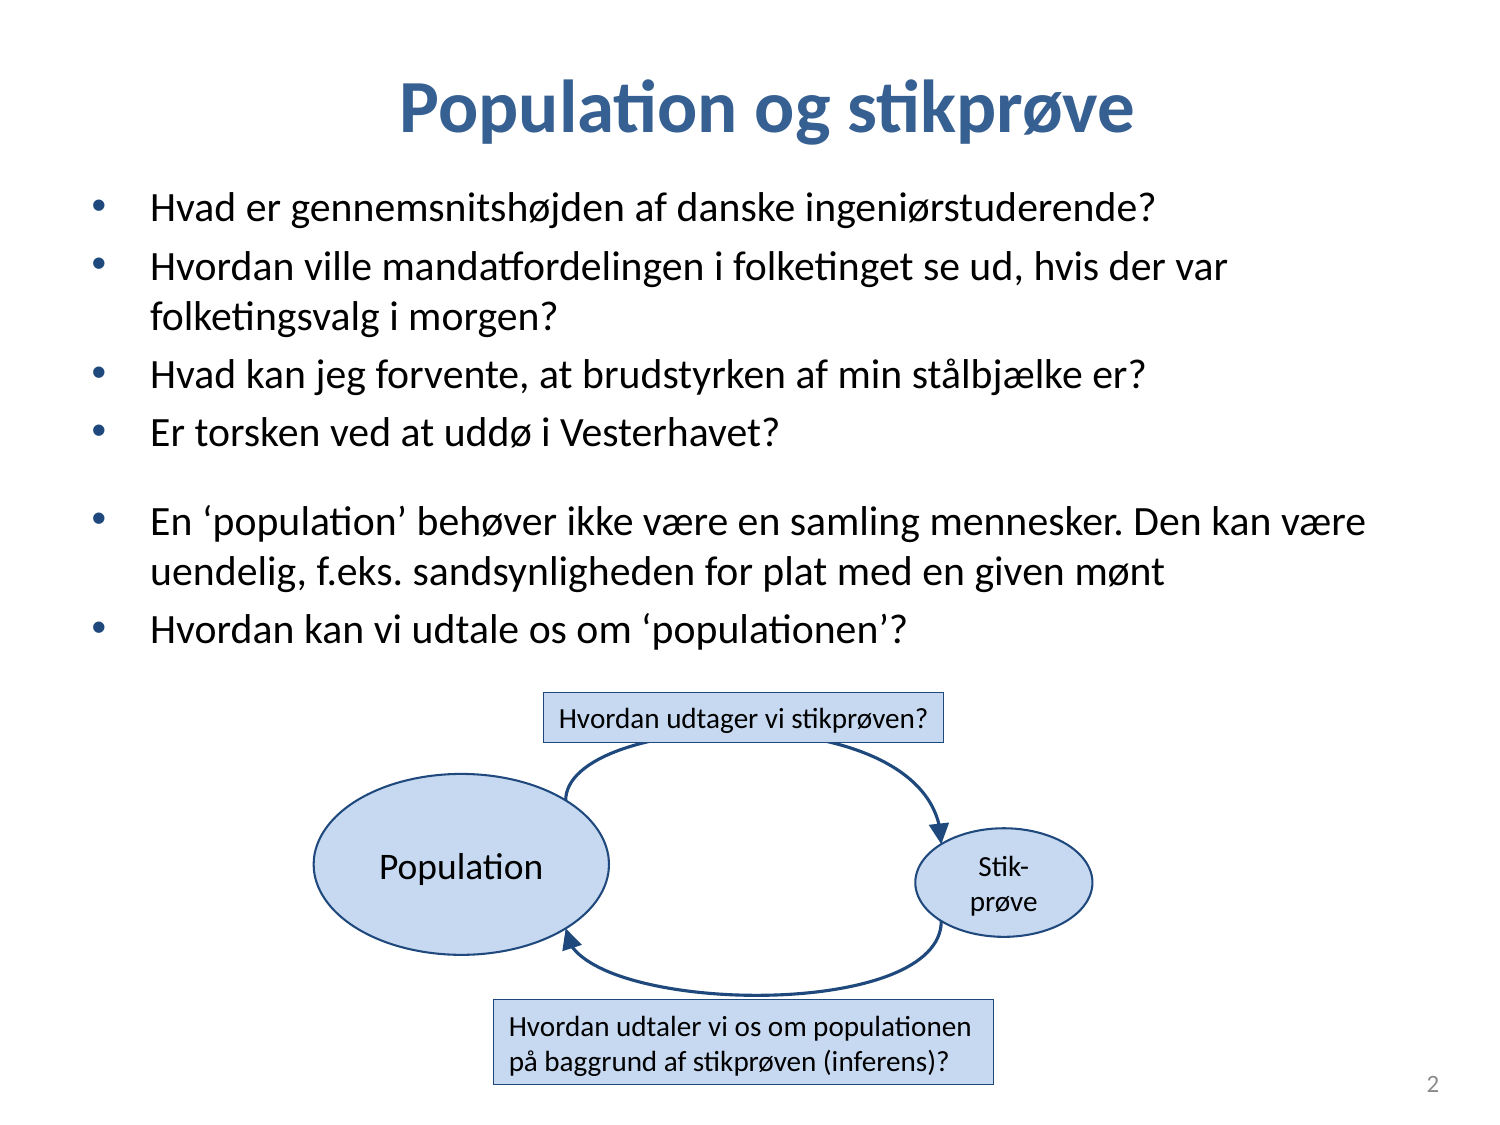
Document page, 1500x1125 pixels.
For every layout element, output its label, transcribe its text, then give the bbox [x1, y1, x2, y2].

title Population og stikprøve [76, 45, 1459, 161]
text_box Hvordan udtaler vi os om populationen på baggrund af stikprøven (inferens)? [493, 999, 743, 1085]
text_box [748, 727, 759, 772]
text_box Hvordan udtaler vi os om populationen på baggrund af stikprøven (inferens)? [763, 999, 994, 1085]
list Hvad er gennemsnitshøjden af danske ingeniørstuderende? Hvordan ville mandatfordelingen i folketinget se ud, hvis der var folketingsvalg i morgen? Hvad kan jeg forvente, at brudstyrken af min stålbjælke er? Er torsken ved at uddø i Vesterhavet? En ‘population’ behøver ikke være en samling mennesker. Den kan være uendelig, f.eks. sandsynligheden for plat med en given mønt Hvordan kan vi udtale os om ‘populationen’? [76, 172, 1459, 1106]
text_box Hvordan udtager vi stikprøven? [543, 692, 944, 743]
slide_number 2 [1104, 1058, 1455, 1107]
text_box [748, 963, 759, 1104]
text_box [313, 773, 1093, 956]
